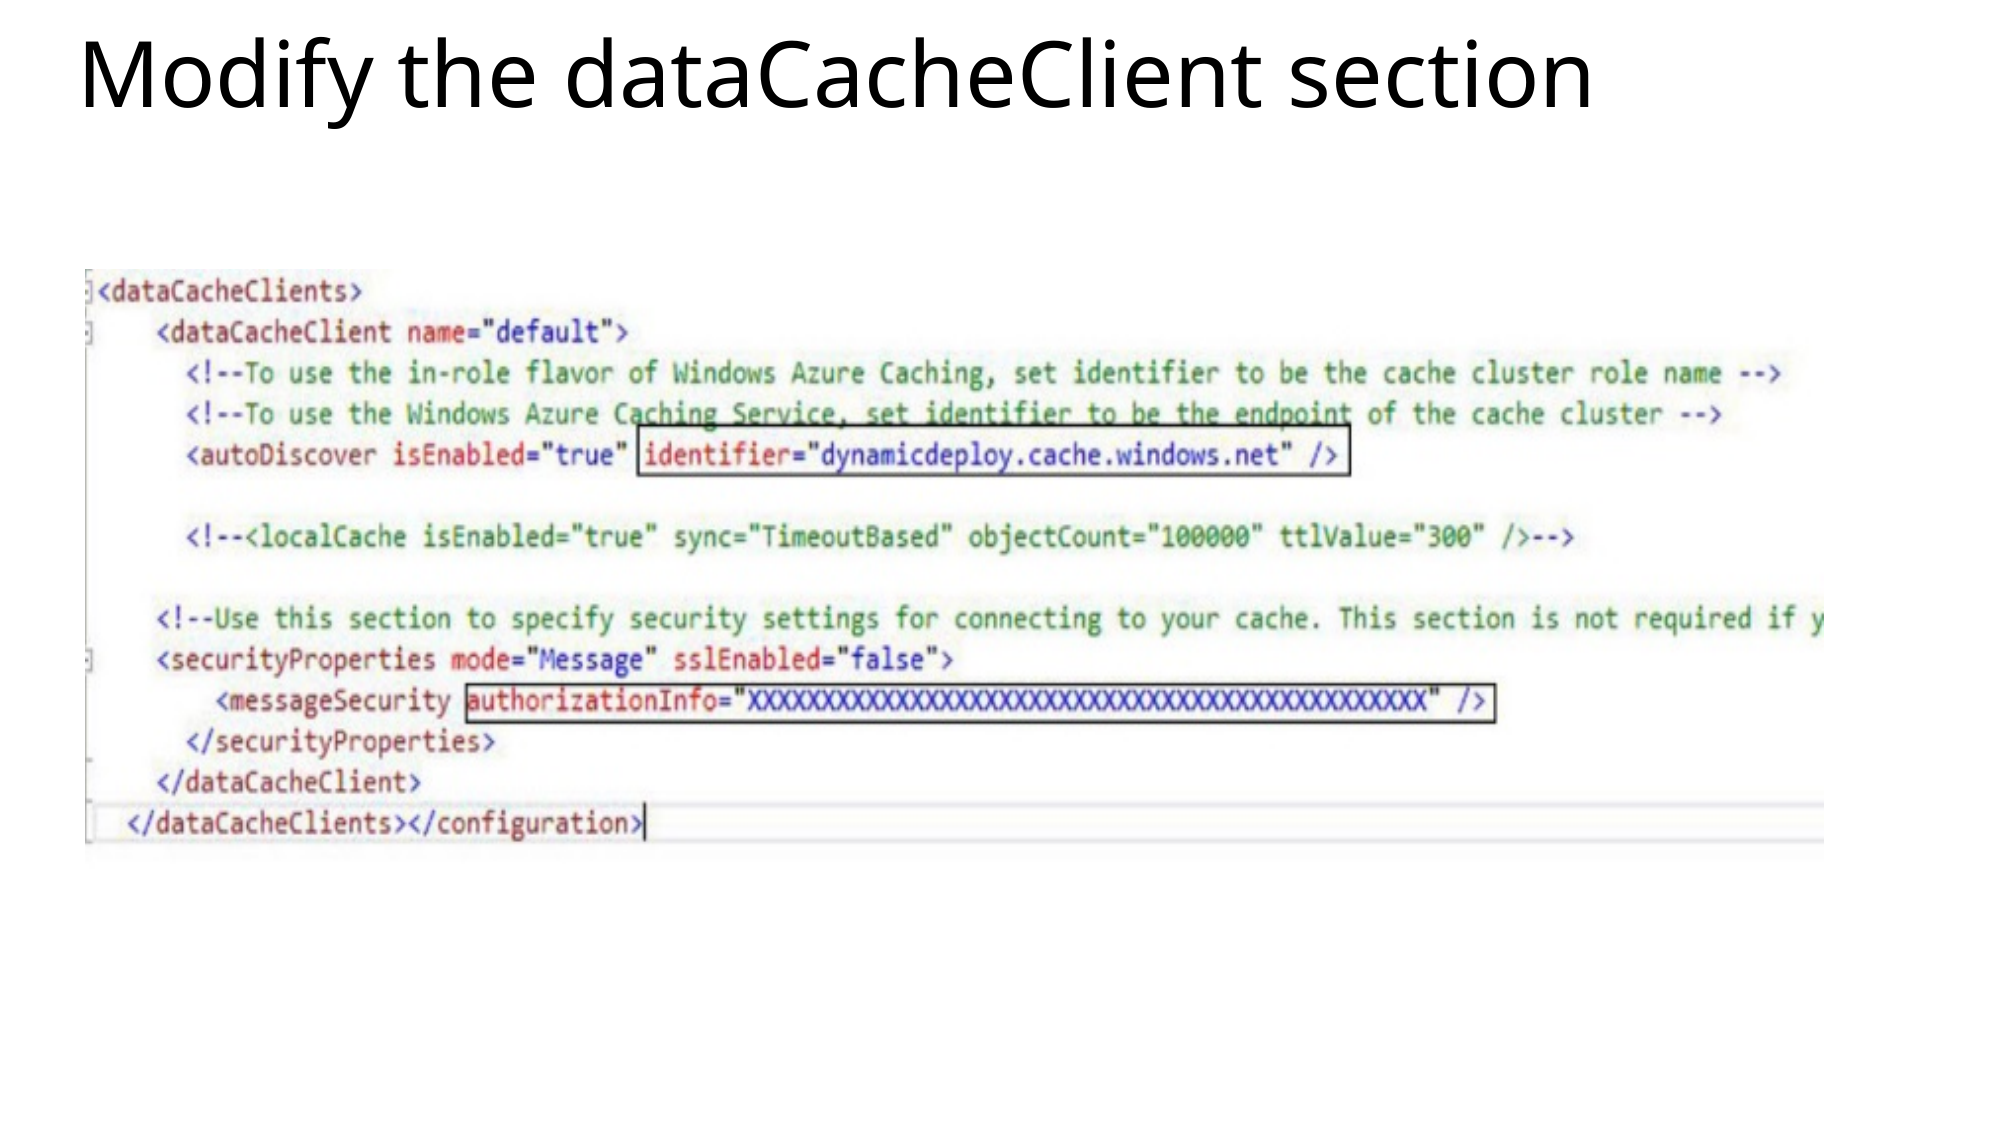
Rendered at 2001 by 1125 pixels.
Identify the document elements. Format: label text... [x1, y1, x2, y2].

picture [85, 269, 1824, 926]
title Modify the dataCacheClient section [62, 29, 1953, 205]
